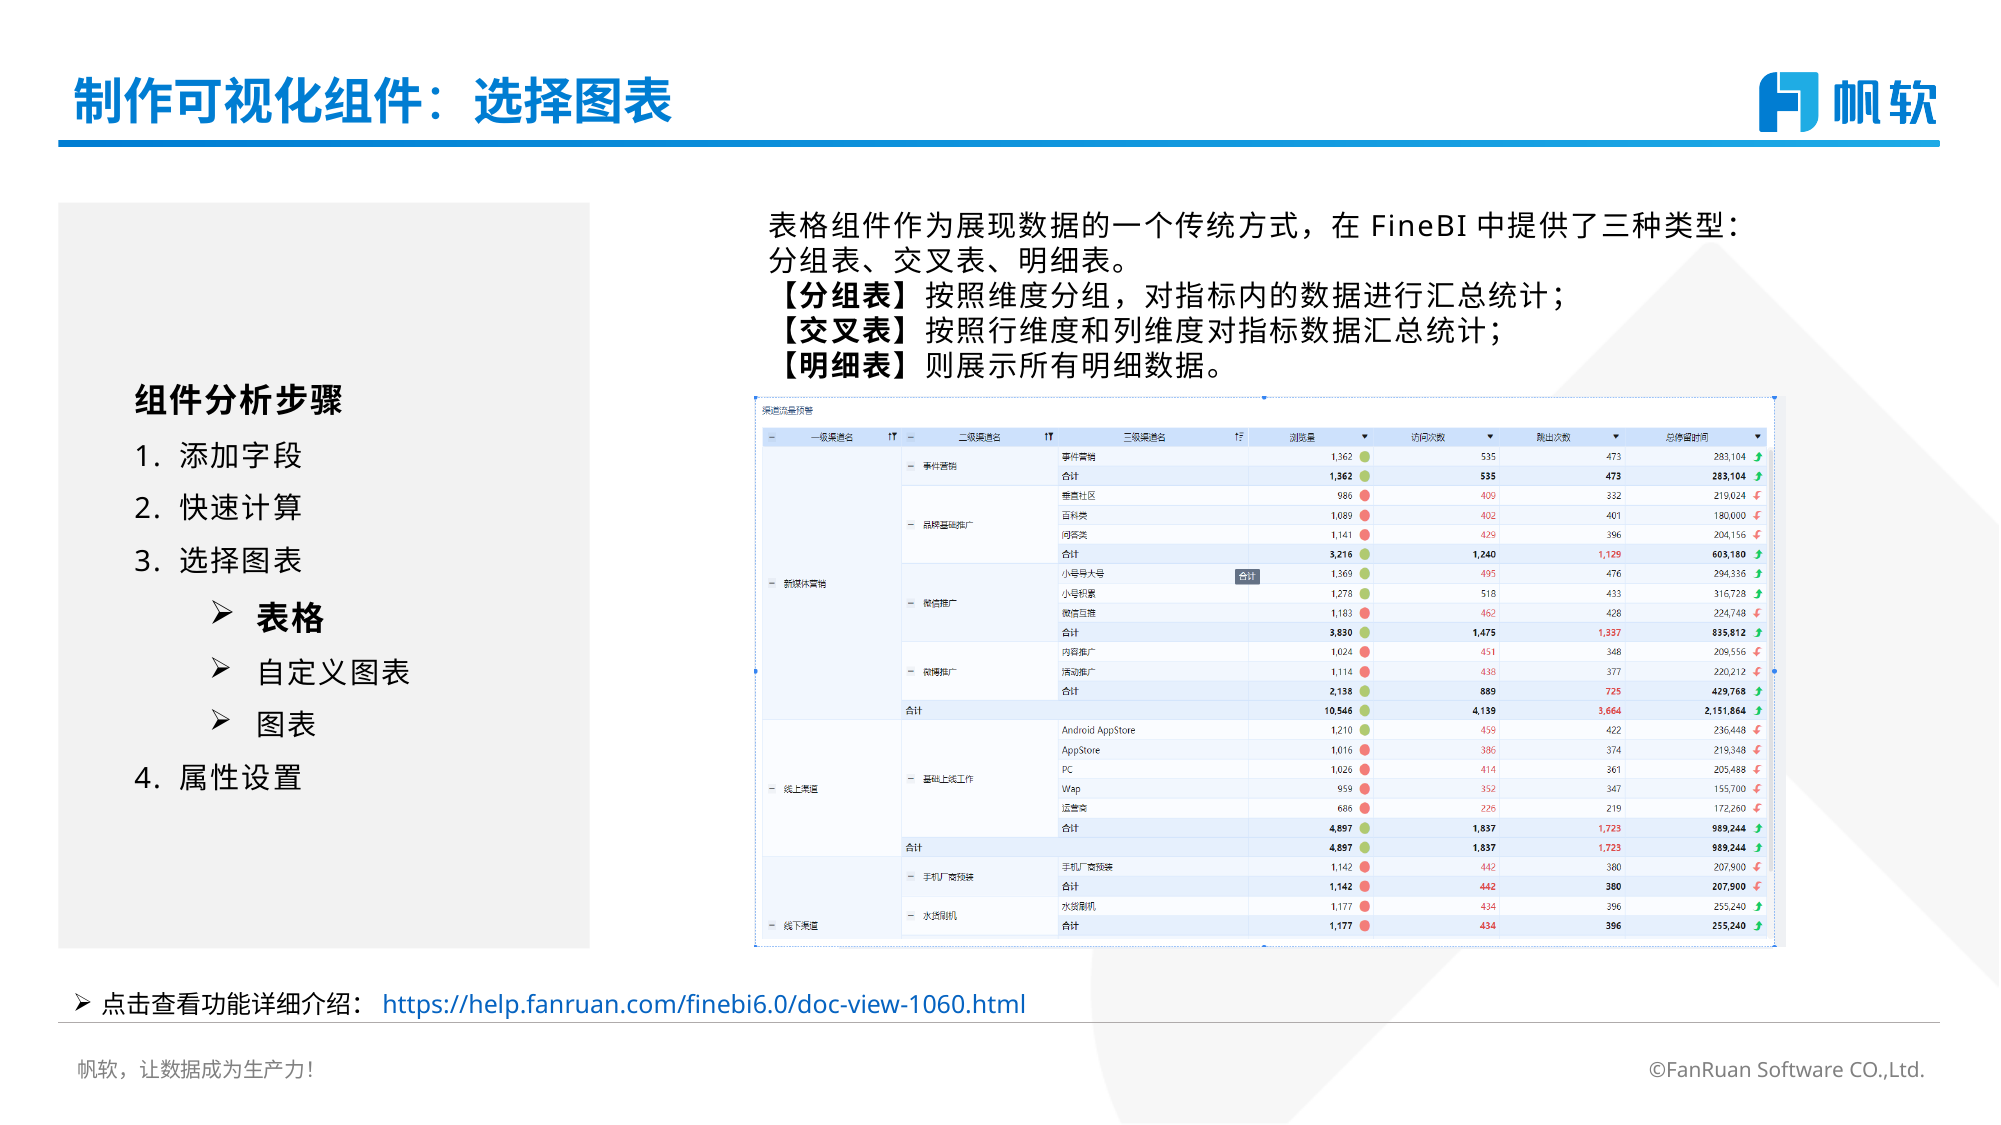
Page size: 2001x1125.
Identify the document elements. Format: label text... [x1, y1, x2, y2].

title 制作可视化组件：选择图表 [58, 67, 1696, 139]
text_box 表格组件作为展现数据的一个传统方式，在FineBI中提供了三种类型：分组表、交叉表、明细表。 【分组表】按照维度分组，对指标内的数据进行汇总统计； 【交叉表】按照行维度和列维度对指标数据汇总统计； 【明细表】则展示所有明细数据。 [753, 200, 1786, 390]
text_box 点击查看功能详细介绍：https://help.fanruan.com/finebi6.0/doc-view-1060.html [58, 980, 1831, 1030]
text_box 组件分析步骤 1. 添加字段 2. 快速计算 3. 选择图表 表格 自定义图表 图表 4. 属性设置 [119, 352, 581, 847]
picture [0, 0, 1999, 1125]
text_box [57, 202, 591, 949]
